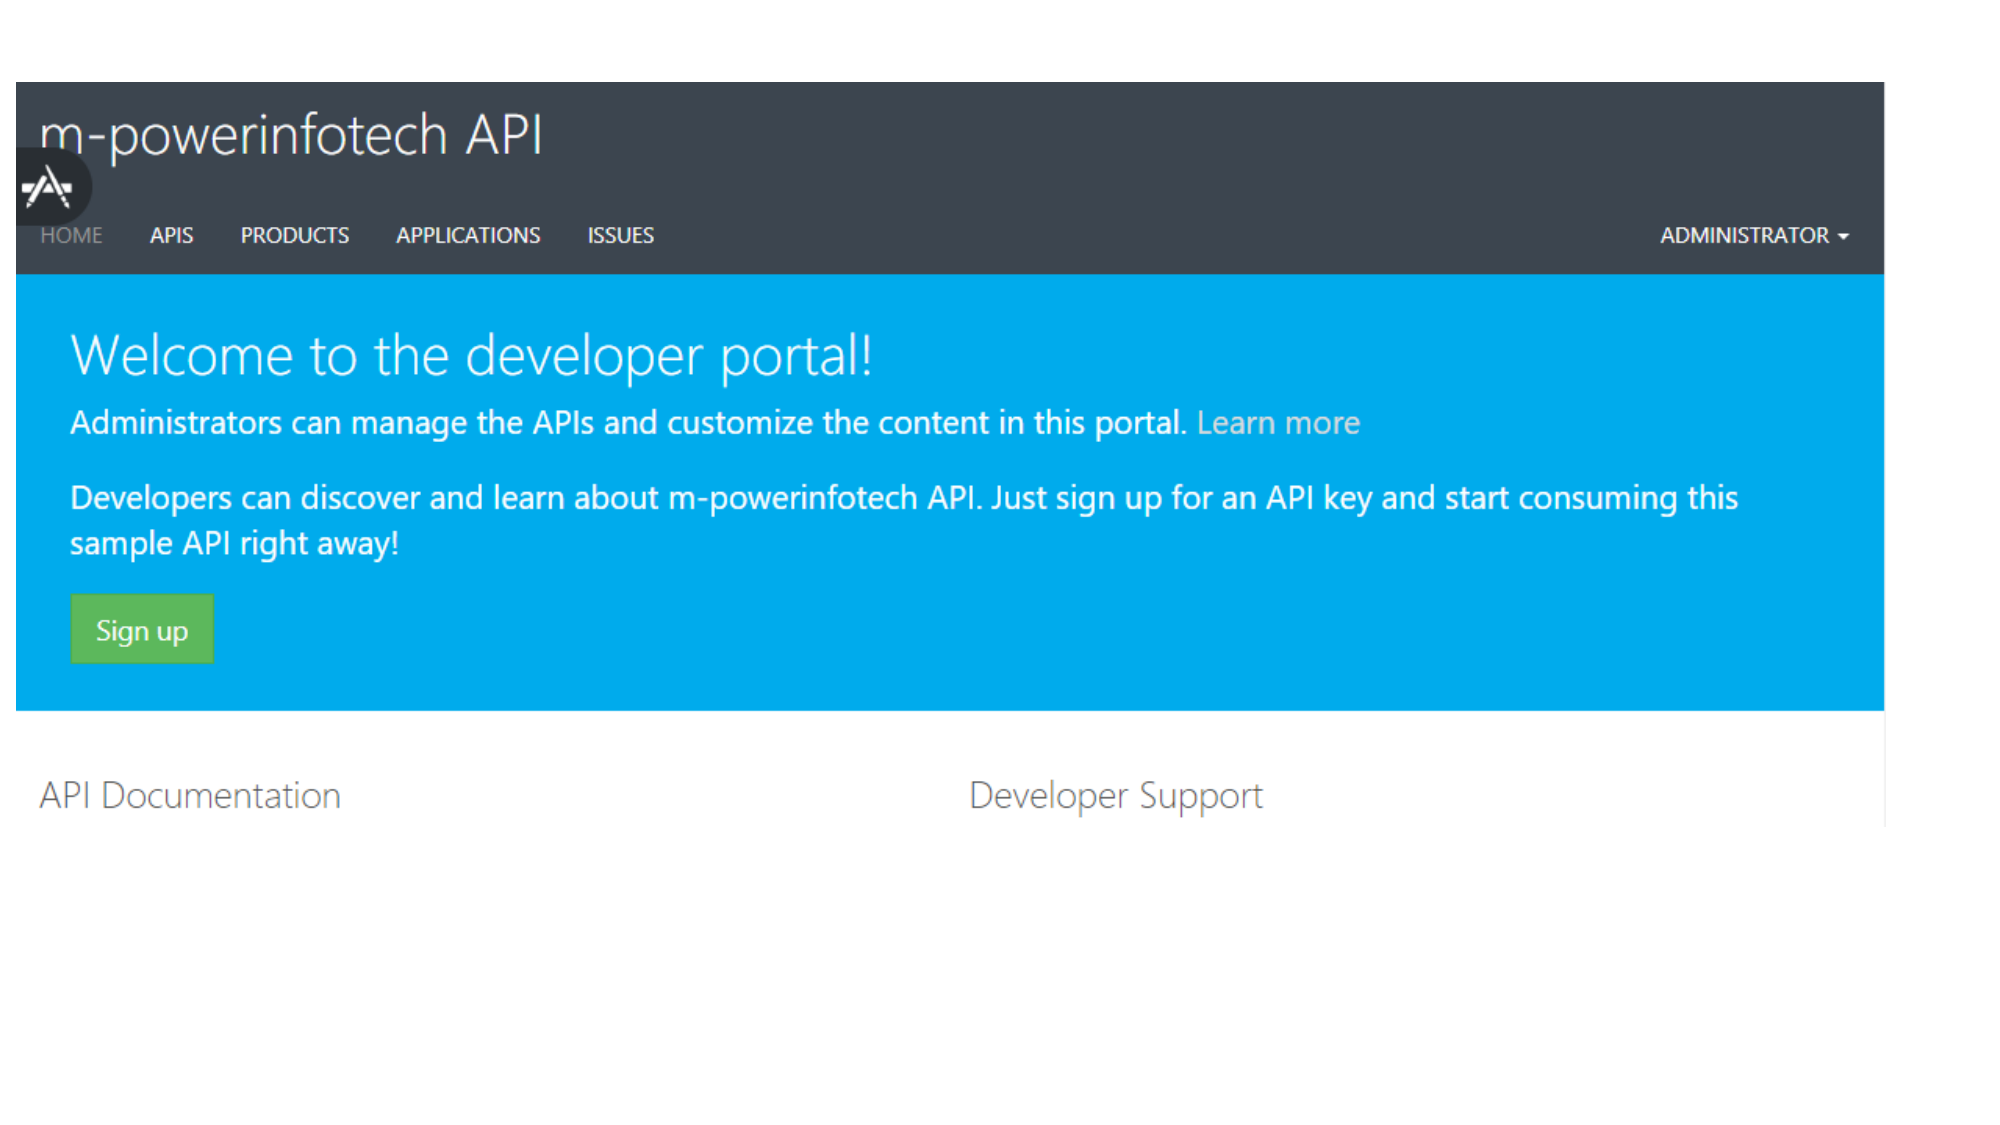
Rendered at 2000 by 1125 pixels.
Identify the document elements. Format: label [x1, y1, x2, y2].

picture [792, 492, 800, 509]
picture [1240, 492, 1255, 509]
picture [1157, 417, 1171, 434]
picture [557, 411, 570, 433]
picture [416, 417, 448, 441]
picture [1555, 492, 1570, 509]
picture [537, 492, 564, 509]
picture [1287, 417, 1310, 433]
picture [243, 492, 256, 509]
picture [146, 484, 169, 509]
picture [207, 531, 221, 554]
picture [495, 484, 499, 509]
picture [276, 492, 290, 509]
picture [452, 417, 467, 434]
picture [123, 345, 147, 376]
picture [212, 417, 225, 434]
picture [716, 412, 725, 434]
picture [851, 333, 855, 374]
picture [1047, 409, 1061, 433]
picture [329, 345, 356, 376]
picture [962, 417, 977, 433]
picture [168, 412, 198, 434]
picture [209, 492, 231, 509]
picture [1701, 484, 1715, 509]
picture [310, 339, 326, 375]
picture [1100, 492, 1114, 509]
picture [132, 538, 147, 562]
picture [1573, 492, 1585, 509]
picture [1290, 486, 1305, 509]
picture [93, 409, 108, 434]
picture [932, 412, 942, 434]
picture [393, 492, 408, 509]
picture [164, 345, 184, 376]
picture [606, 417, 619, 434]
picture [1223, 492, 1236, 509]
picture [748, 417, 771, 434]
picture [534, 411, 553, 433]
picture [1009, 417, 1024, 434]
picture [1688, 487, 1698, 509]
picture [201, 417, 209, 433]
picture [110, 492, 126, 509]
picture [380, 417, 394, 434]
picture [71, 538, 100, 554]
picture [724, 345, 749, 388]
picture [343, 492, 356, 509]
picture [857, 487, 867, 509]
picture [1401, 492, 1415, 509]
picture [1534, 492, 1552, 509]
picture [776, 417, 795, 434]
picture [268, 345, 292, 376]
picture [1057, 492, 1069, 509]
picture [821, 345, 844, 376]
picture [103, 538, 126, 554]
picture [629, 345, 653, 388]
picture [928, 486, 948, 509]
picture [258, 492, 272, 509]
picture [448, 492, 463, 509]
picture [865, 334, 869, 363]
picture [895, 417, 911, 434]
picture [1642, 492, 1657, 509]
picture [576, 492, 589, 509]
picture [703, 417, 714, 434]
picture [574, 411, 578, 433]
picture [72, 334, 119, 374]
picture [1419, 484, 1434, 509]
picture [412, 492, 420, 509]
picture [1248, 417, 1274, 433]
picture [1489, 487, 1509, 509]
picture [431, 492, 445, 509]
picture [798, 417, 813, 434]
picture [854, 417, 869, 434]
picture [902, 484, 916, 509]
picture [992, 486, 1000, 509]
picture [374, 339, 390, 376]
picture [527, 347, 551, 374]
picture [951, 486, 966, 509]
picture [1073, 417, 1085, 434]
picture [1231, 417, 1244, 434]
picture [1447, 492, 1458, 509]
picture [1341, 492, 1355, 509]
picture [1034, 412, 1044, 434]
picture [500, 345, 524, 376]
picture [302, 484, 317, 509]
picture [377, 492, 392, 509]
picture [141, 417, 145, 433]
picture [395, 333, 417, 374]
picture [398, 417, 413, 433]
picture [374, 538, 389, 562]
picture [823, 412, 833, 434]
picture [478, 412, 487, 434]
picture [1175, 409, 1179, 434]
picture [810, 492, 825, 509]
picture [227, 412, 237, 434]
picture [1097, 417, 1132, 441]
picture [943, 417, 958, 434]
picture [670, 492, 694, 509]
picture [223, 345, 261, 374]
picture [293, 417, 306, 434]
picture [788, 339, 819, 376]
picture [393, 531, 397, 548]
picture [308, 417, 322, 434]
picture [1358, 492, 1372, 516]
picture [1136, 412, 1155, 434]
picture [585, 333, 589, 374]
picture [1345, 417, 1360, 434]
picture [1079, 492, 1094, 516]
picture [157, 538, 172, 554]
picture [712, 492, 727, 516]
picture [1172, 484, 1183, 509]
picture [280, 530, 295, 554]
picture [879, 417, 892, 434]
picture [183, 531, 203, 554]
picture [632, 492, 645, 509]
picture [773, 492, 788, 509]
picture [359, 492, 375, 509]
picture [1719, 492, 1723, 509]
picture [298, 533, 308, 554]
picture [188, 345, 216, 376]
picture [239, 417, 256, 434]
picture [1661, 492, 1676, 516]
picture [424, 345, 448, 376]
picture [335, 538, 358, 554]
picture [173, 492, 206, 516]
picture [1334, 417, 1344, 433]
picture [684, 417, 699, 434]
picture [593, 484, 609, 509]
picture [254, 538, 276, 562]
picture [554, 345, 578, 376]
picture [149, 417, 164, 433]
picture [612, 492, 628, 509]
picture [259, 417, 281, 434]
picture [1023, 487, 1047, 509]
picture [1460, 487, 1469, 509]
picture [502, 492, 517, 509]
picture [1184, 492, 1200, 509]
picture [836, 409, 850, 433]
picture [1006, 492, 1019, 509]
picture [326, 417, 340, 433]
picture [468, 333, 494, 376]
picture [748, 492, 771, 509]
picture [318, 538, 333, 554]
picture [1383, 492, 1396, 509]
picture [329, 492, 341, 509]
picture [72, 486, 109, 509]
picture [648, 488, 658, 509]
picture [71, 594, 214, 663]
picture [71, 411, 90, 433]
picture [1634, 492, 1638, 509]
picture [154, 333, 158, 374]
picture [1146, 492, 1161, 516]
picture [754, 345, 781, 376]
picture [668, 417, 681, 434]
picture [16, 82, 1886, 827]
picture [979, 412, 989, 434]
picture [582, 417, 594, 434]
picture [1213, 417, 1228, 434]
picture [1126, 492, 1141, 509]
picture [728, 417, 744, 434]
picture [1472, 492, 1485, 509]
picture [828, 484, 838, 509]
picture [1267, 486, 1286, 509]
picture [127, 492, 142, 509]
picture [731, 492, 747, 509]
picture [868, 492, 883, 509]
picture [359, 538, 372, 554]
picture [659, 345, 683, 376]
picture [886, 492, 899, 509]
picture [242, 538, 251, 554]
picture [839, 492, 855, 509]
picture [353, 417, 377, 433]
picture [113, 417, 137, 433]
picture [1001, 417, 1005, 434]
picture [1199, 411, 1211, 434]
picture [1606, 492, 1630, 509]
picture [1314, 417, 1330, 434]
picture [466, 484, 481, 509]
picture [690, 345, 703, 374]
picture [1204, 492, 1213, 509]
picture [520, 492, 533, 509]
picture [490, 409, 522, 434]
picture [1520, 492, 1533, 509]
picture [623, 409, 656, 434]
picture [1727, 492, 1738, 509]
picture [1587, 492, 1602, 509]
picture [915, 417, 930, 433]
picture [1325, 484, 1339, 509]
picture [595, 345, 622, 376]
